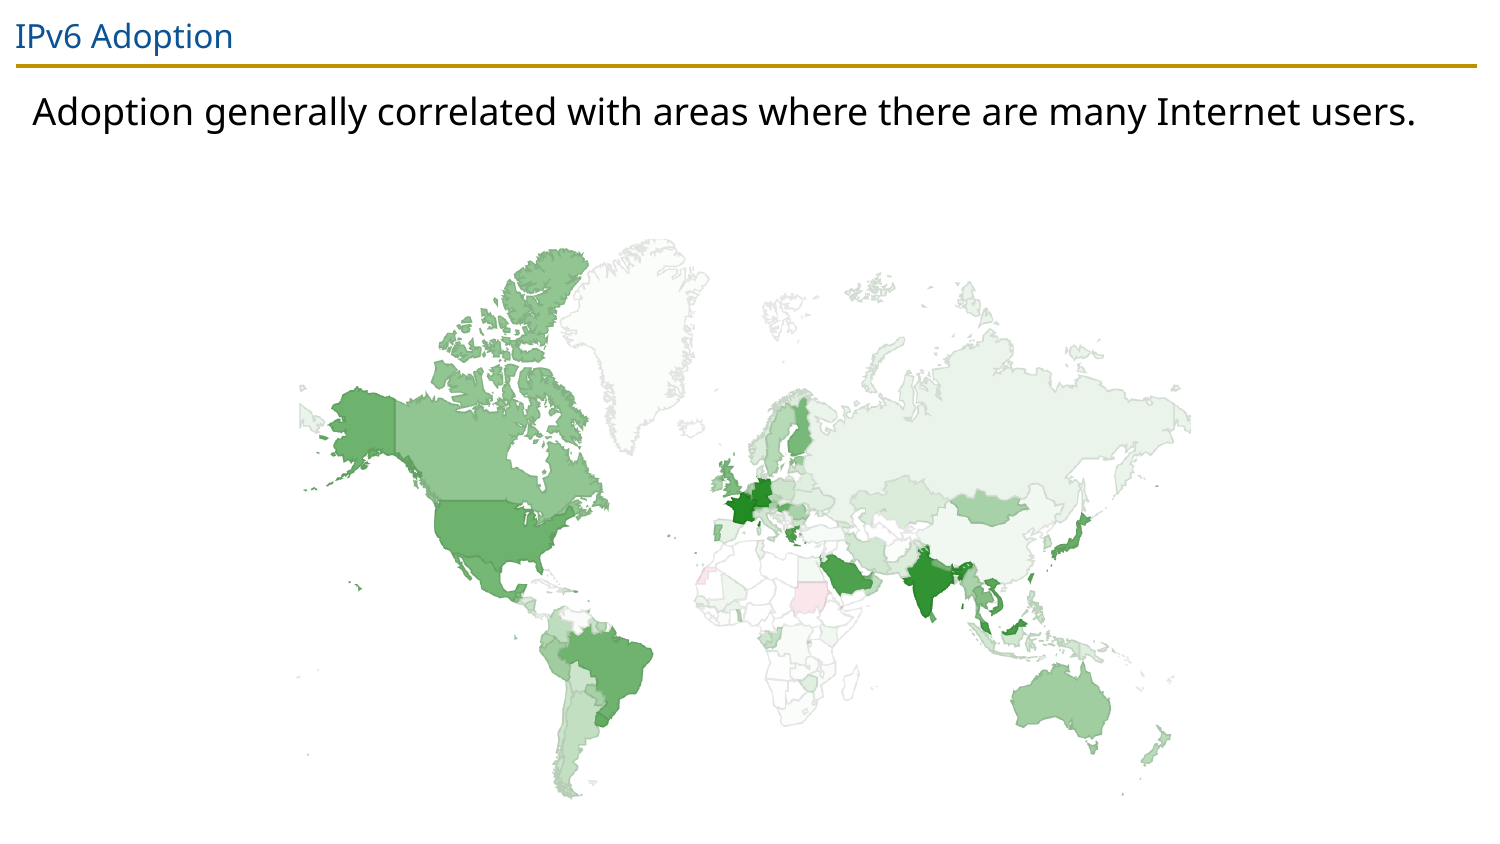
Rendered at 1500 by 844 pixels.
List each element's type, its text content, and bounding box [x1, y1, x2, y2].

picture [291, 226, 1209, 806]
list Adoption generally correlated with areas where there are many Internet users. [17, 65, 1480, 226]
title IPv6 Adoption [0, 0, 1500, 65]
